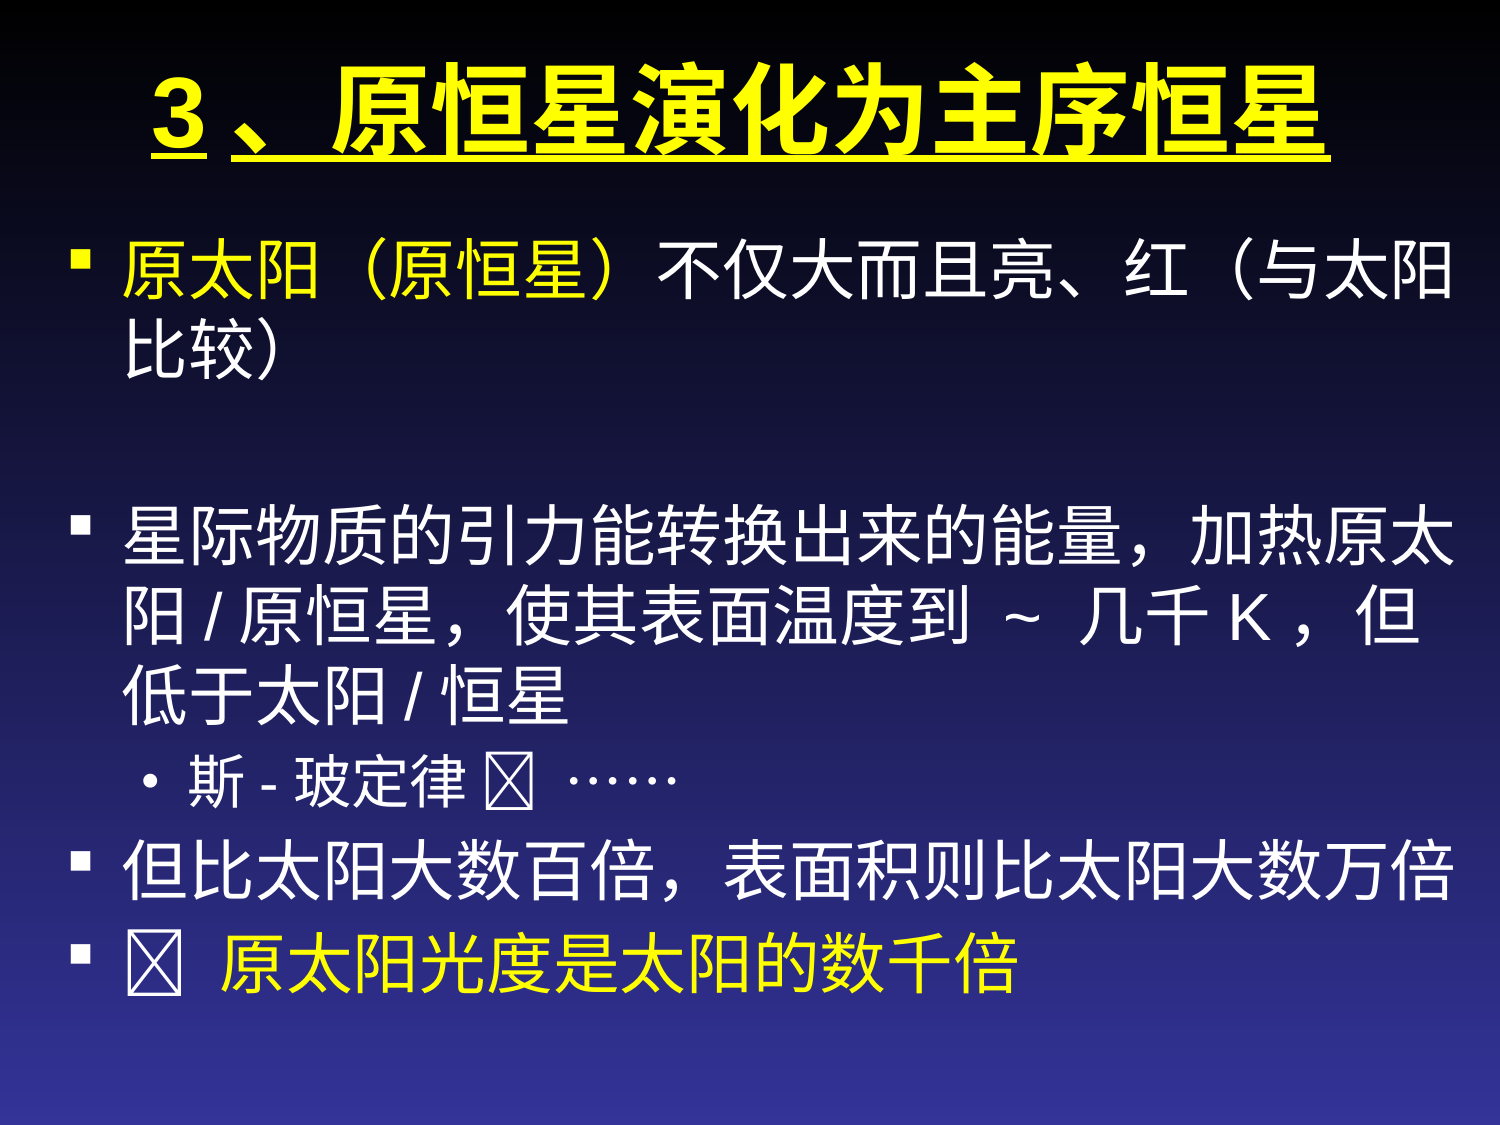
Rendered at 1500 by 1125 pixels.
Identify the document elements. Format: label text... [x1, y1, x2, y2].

list 原太阳（原恒星）不仅大而且亮、红（与太阳比较） 星际物质的引力能转换出来的能量，加热原太阳/原恒星，使其表面温度到 ~ 几千K，但低于太阳/恒星 斯-玻定律  …… 但比太阳大数百倍，表面积则比太阳大数万倍  原太阳光度是太阳的数千倍 [50, 220, 1475, 1063]
title 3、原恒星演化为主序恒星 [41, 31, 1442, 185]
